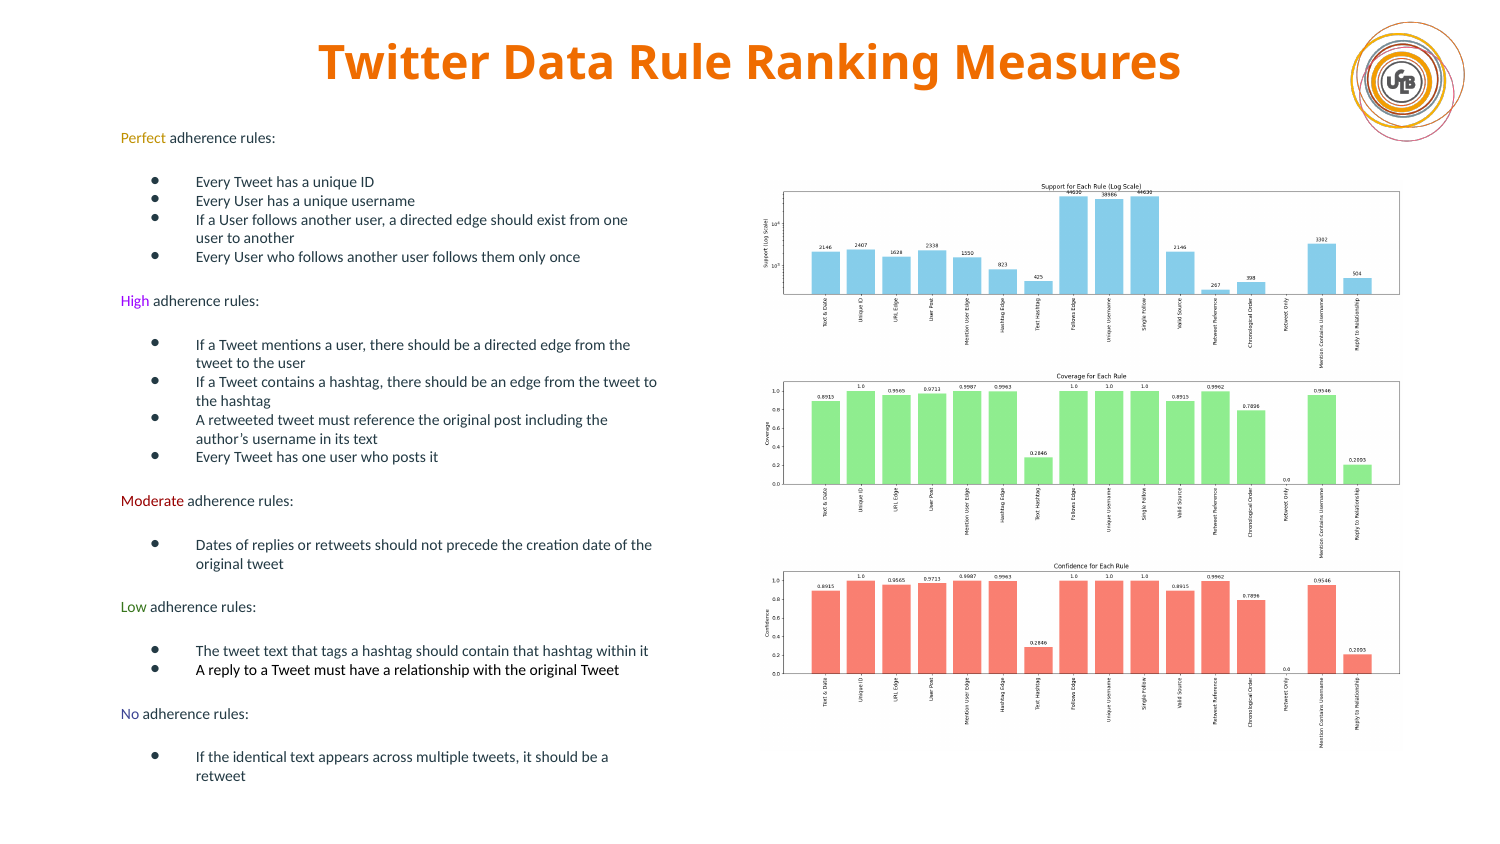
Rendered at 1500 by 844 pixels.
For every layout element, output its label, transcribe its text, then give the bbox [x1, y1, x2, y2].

title Twitter Data Rule Ranking Measures [97, 16, 1326, 104]
picture [760, 180, 1404, 752]
list Perfect adherence rules: Every Tweet has a unique ID Every User has a unique username If a User follows another user, a directed edge should exist from one user to another Every User who follows another user follows them only once High adherence rules: If a Tweet mentions a user, there should be a directed edge from the tweet to the user If a Tweet contains a hashtag, there should be an edge from the tweet to the hashtag A retweeted tweet must reference the original post including the author’s username in its text Every Tweet has one user who posts it Moderate adherence rules: Dates of replies or retweets should not precede the creation date of the original tweet Low adherence rules: The tweet text that tags a hashtag should contain that hashtag within it A reply to a Tweet must have a relationship with the original Tweet No adherence rules: If the identical text appears across multiple tweets, it should be a retweet [105, 93, 674, 820]
picture [1331, 5, 1484, 159]
